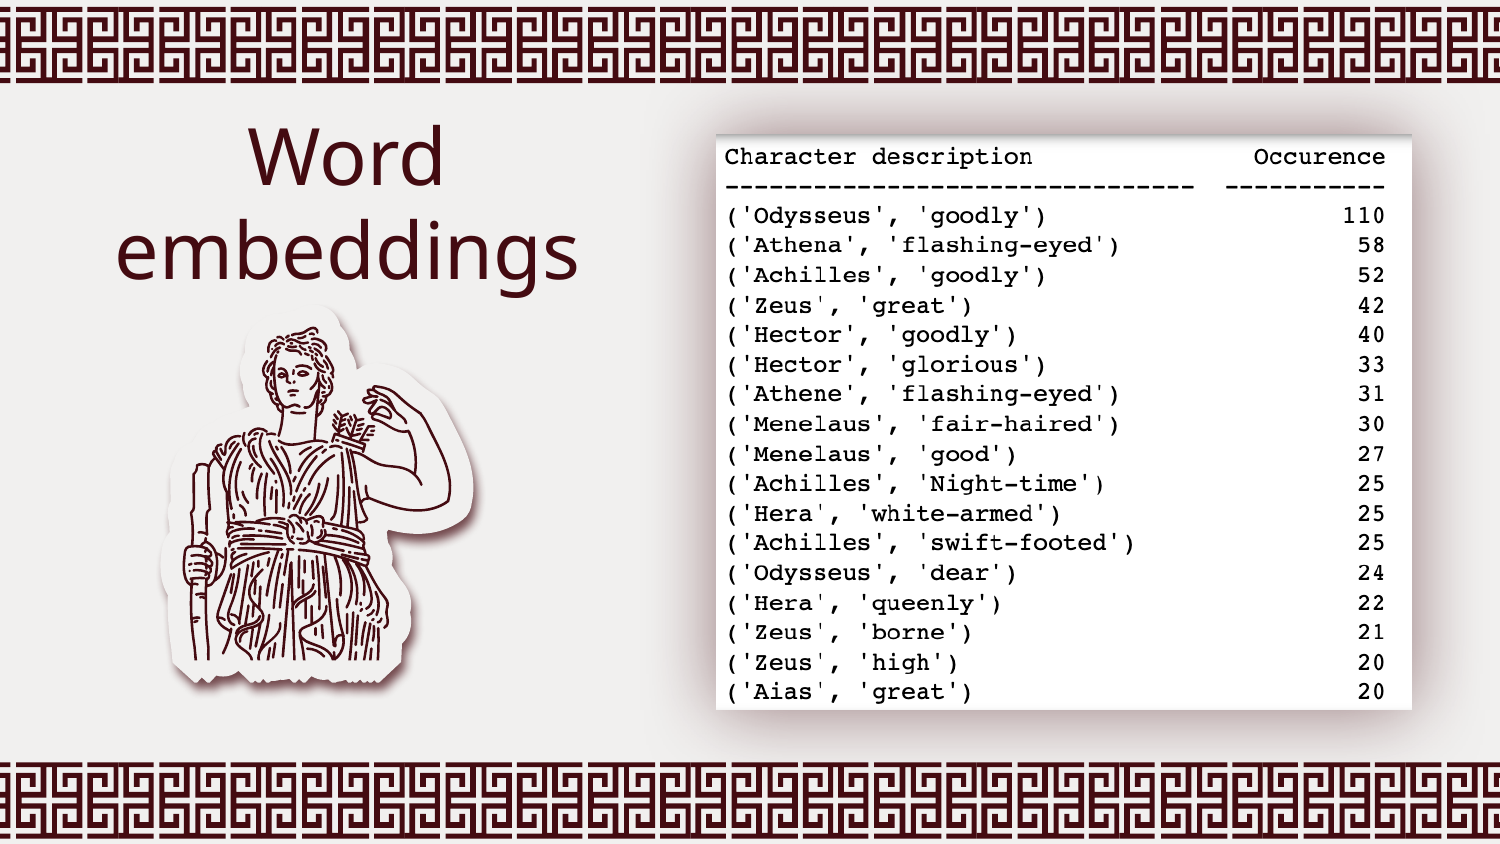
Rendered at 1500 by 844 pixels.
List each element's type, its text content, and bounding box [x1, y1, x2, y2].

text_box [160, 304, 475, 683]
picture [716, 134, 1412, 710]
title Word embeddings [0, 162, 698, 239]
